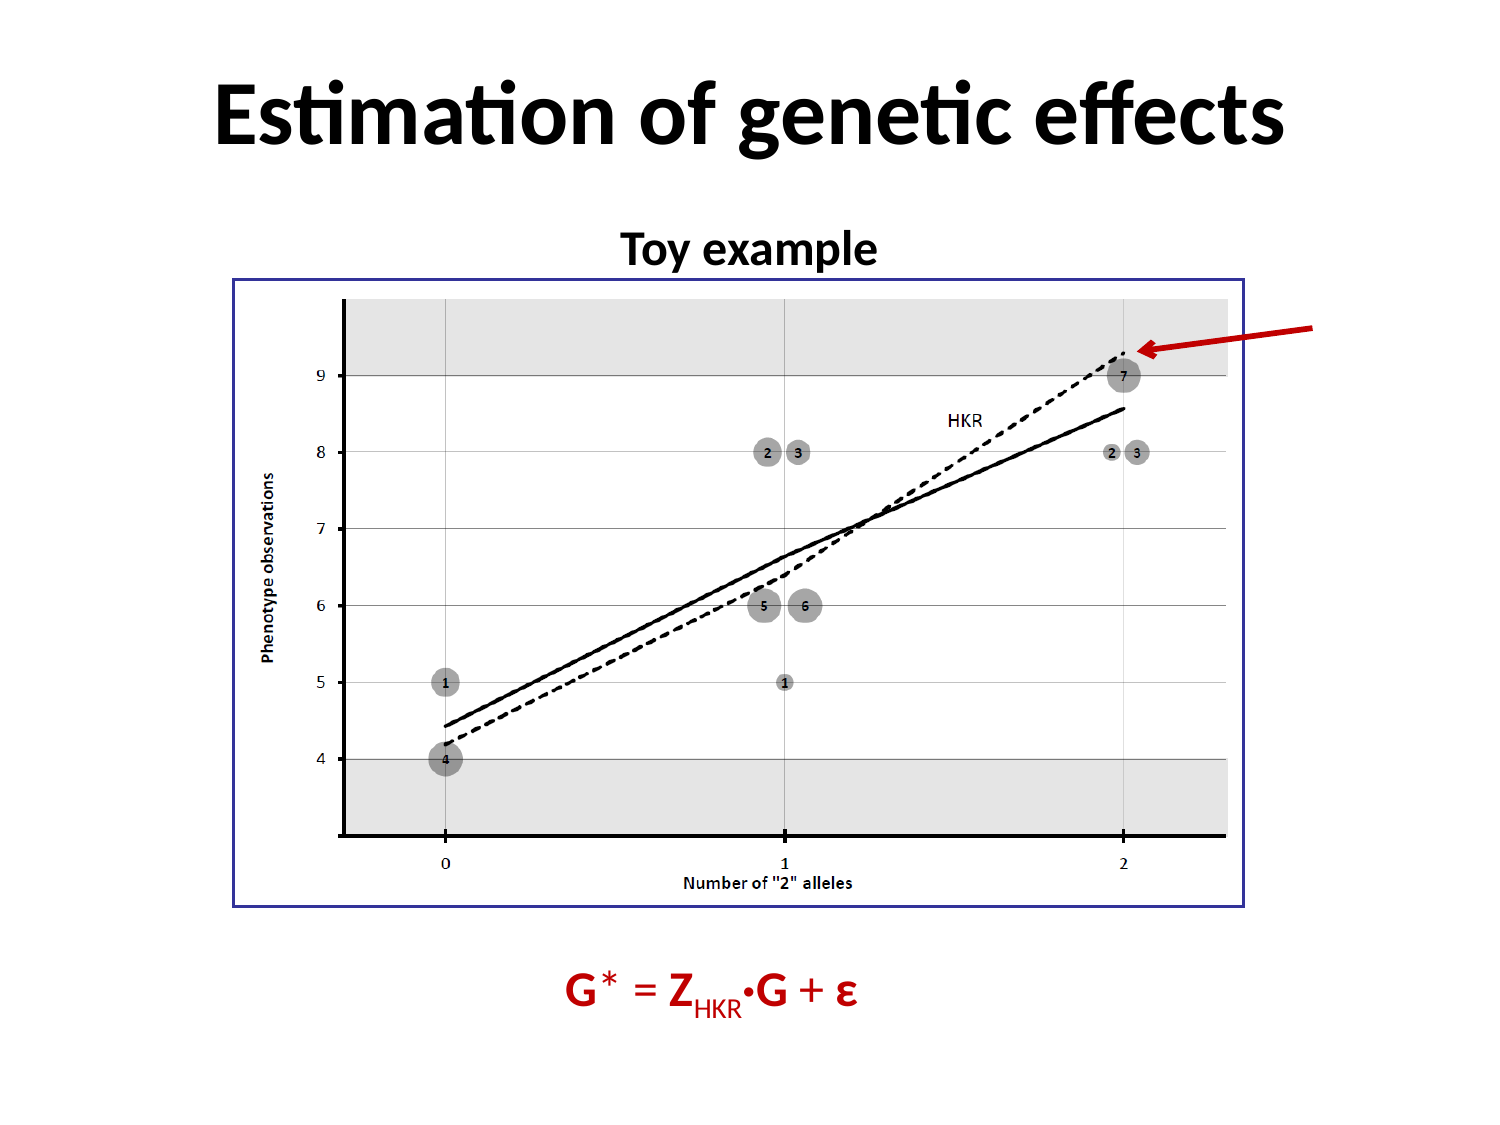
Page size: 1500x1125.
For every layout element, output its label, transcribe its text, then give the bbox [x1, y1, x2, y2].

text_box Toy example [561, 208, 939, 278]
picture [234, 281, 1243, 905]
text_box G* = ZHKR·G + ε [550, 949, 961, 1033]
text_box Estimation of genetic effects [74, 45, 1425, 233]
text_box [1136, 327, 1313, 352]
